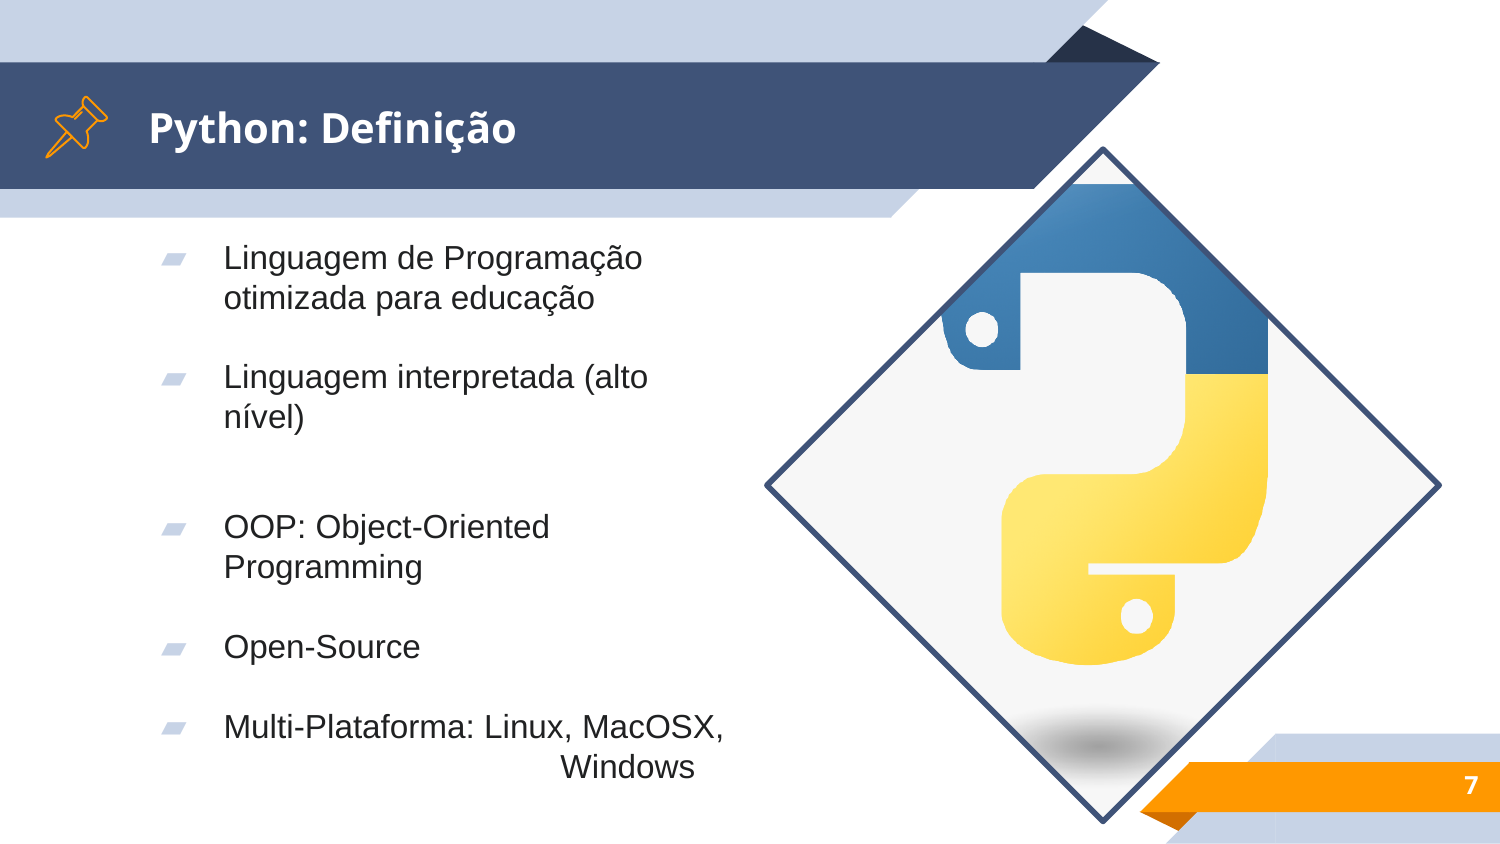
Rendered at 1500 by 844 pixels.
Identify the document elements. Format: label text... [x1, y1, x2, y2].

list Linguagem de Programação otimizada para educação Linguagem interpretada (alto nível) OOP: Object-Oriented Programming Open-Source Multi-Plataforma: Linux, MacOSX, Windows [133, 234, 750, 787]
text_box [45, 96, 108, 158]
slide_number 7 [1444, 760, 1494, 813]
picture [766, 148, 1440, 822]
title Python: Definição [133, 64, 1035, 190]
